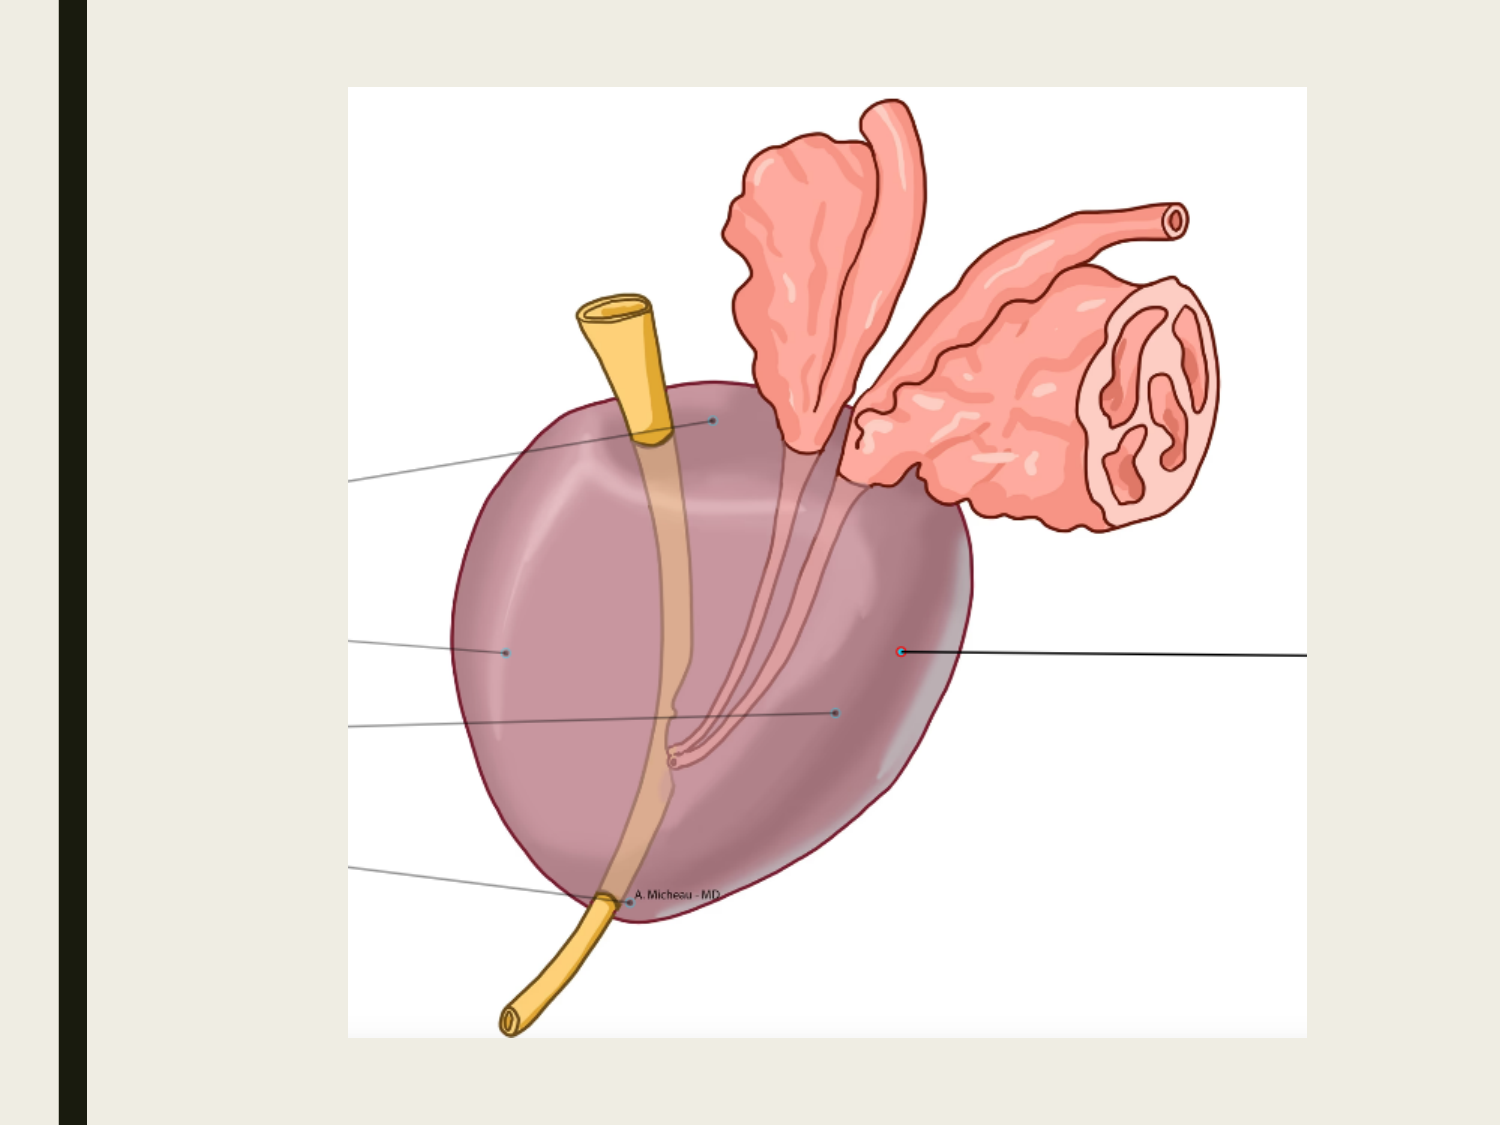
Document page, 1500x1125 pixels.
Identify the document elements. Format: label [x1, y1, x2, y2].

picture [348, 87, 1307, 1038]
